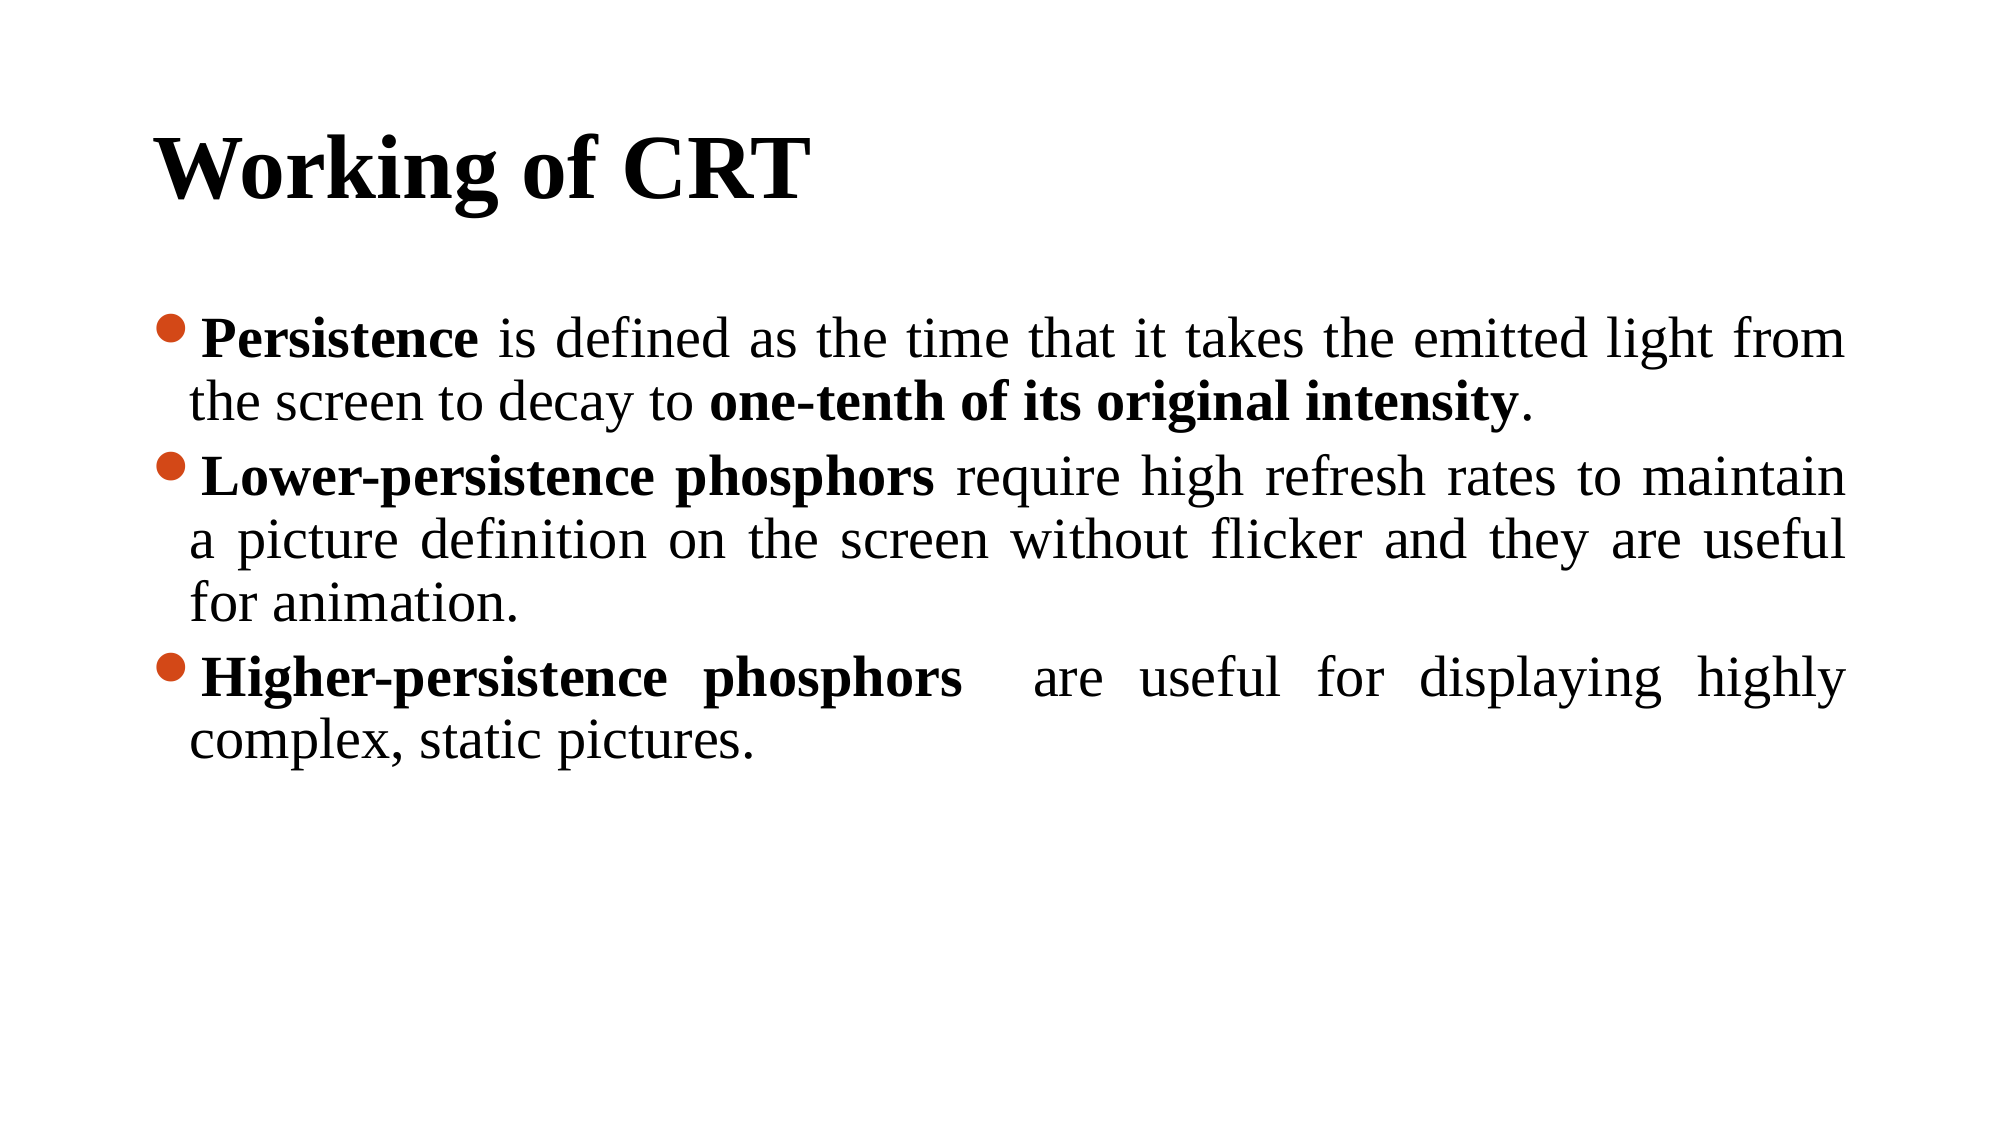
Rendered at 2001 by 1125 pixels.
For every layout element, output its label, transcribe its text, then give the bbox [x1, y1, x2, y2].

title Working of CRT [137, 59, 1863, 278]
list Persistence is defined as the time that it takes the emitted light from the screen to decay to one-tenth of its original intensity. Lower-persistence phosphors require high refresh rates to maintain a picture definition on the screen without flicker and they are useful for animation. Higher-persistence phosphors are useful for displaying highly complex, static pictures. [137, 299, 1863, 1014]
